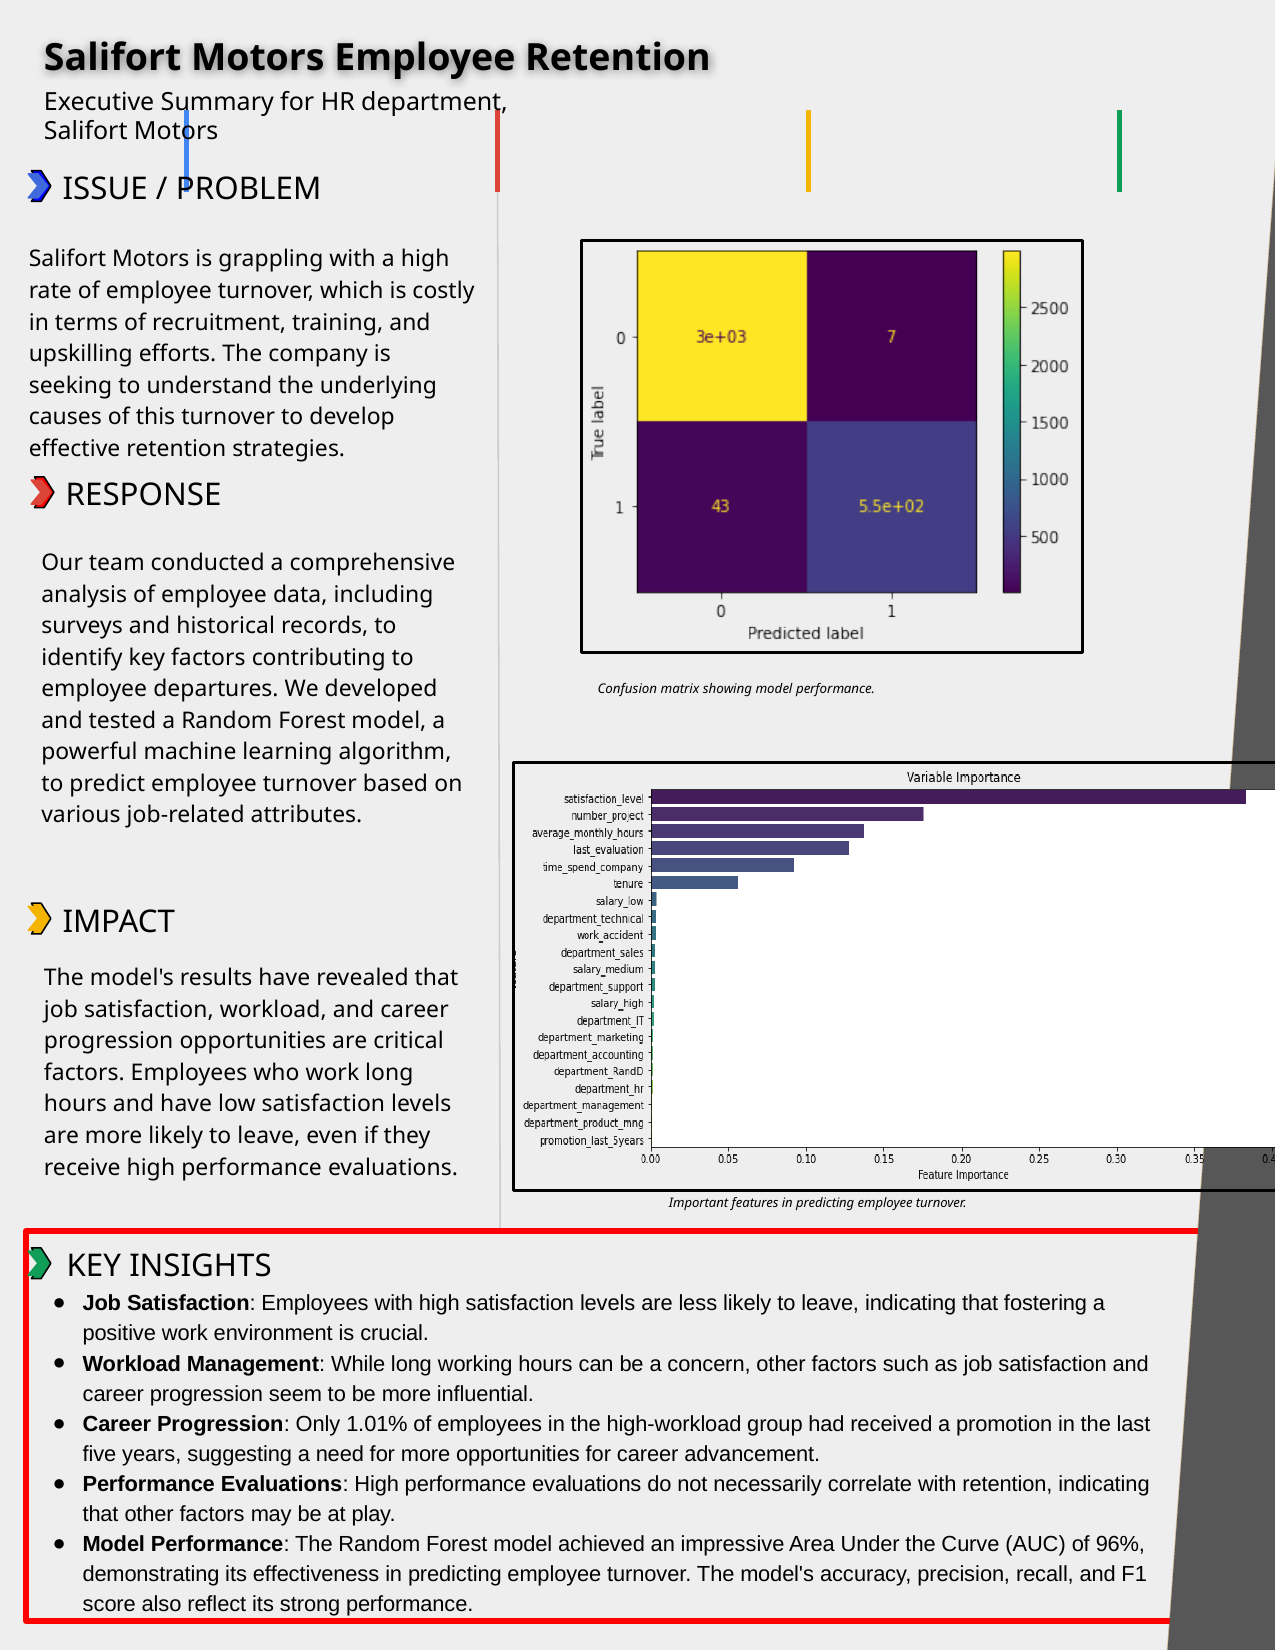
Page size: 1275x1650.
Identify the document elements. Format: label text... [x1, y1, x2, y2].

picture [582, 241, 1081, 652]
text_box Our team conducted a comprehensive analysis of employee data, including surveys and historical records, to identify key factors contributing to employee departures. We developed and tested a Random Forest model, a powerful machine learning algorithm, to predict employee turnover based on various job-related attributes. [26, 528, 493, 892]
text_box Important features in predicting employee turnover. [653, 1197, 1175, 1226]
text_box Salifort Motors is grappling with a high rate of employee turnover, which is costly in terms of recruitment, training, and upskilling efforts. The company is seeking to understand the underlying causes of this turnover to develop effective retention strategies. [13, 224, 493, 469]
text_box The model's results have revealed that job satisfaction, workload, and career progression opportunities are critical factors. Employees who work long hours and have low satisfaction levels are more likely to leave, even if they receive high performance evaluations. [28, 943, 496, 1226]
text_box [28, 21, 881, 149]
text_box Job Satisfaction: Employees with high satisfaction levels are less likely to leave, indicating that fostering a positive work environment is crucial. Workload Management: While long working hours can be a concern, other factors such as job satisfaction and career progression seem to be more influential. Career Progression: Only 1.01% of employees in the high-workload group had received a promotion in the last five years, suggesting a need for more opportunities for career advancement. Performance Evaluations: High performance evaluations do not necessarily correlate with retention, indicating that other factors may be at play. Model Performance: The Random Forest model achieved an impressive Area Under the Curve (AUC) of 96%, demonstrating its effectiveness in predicting employee turnover. The model's accuracy, precision, recall, and F1 score also reflect its strong performance. [29, 1269, 1200, 1620]
picture [514, 764, 1275, 1189]
text_box Confusion matrix showing model performance. [582, 664, 1103, 712]
